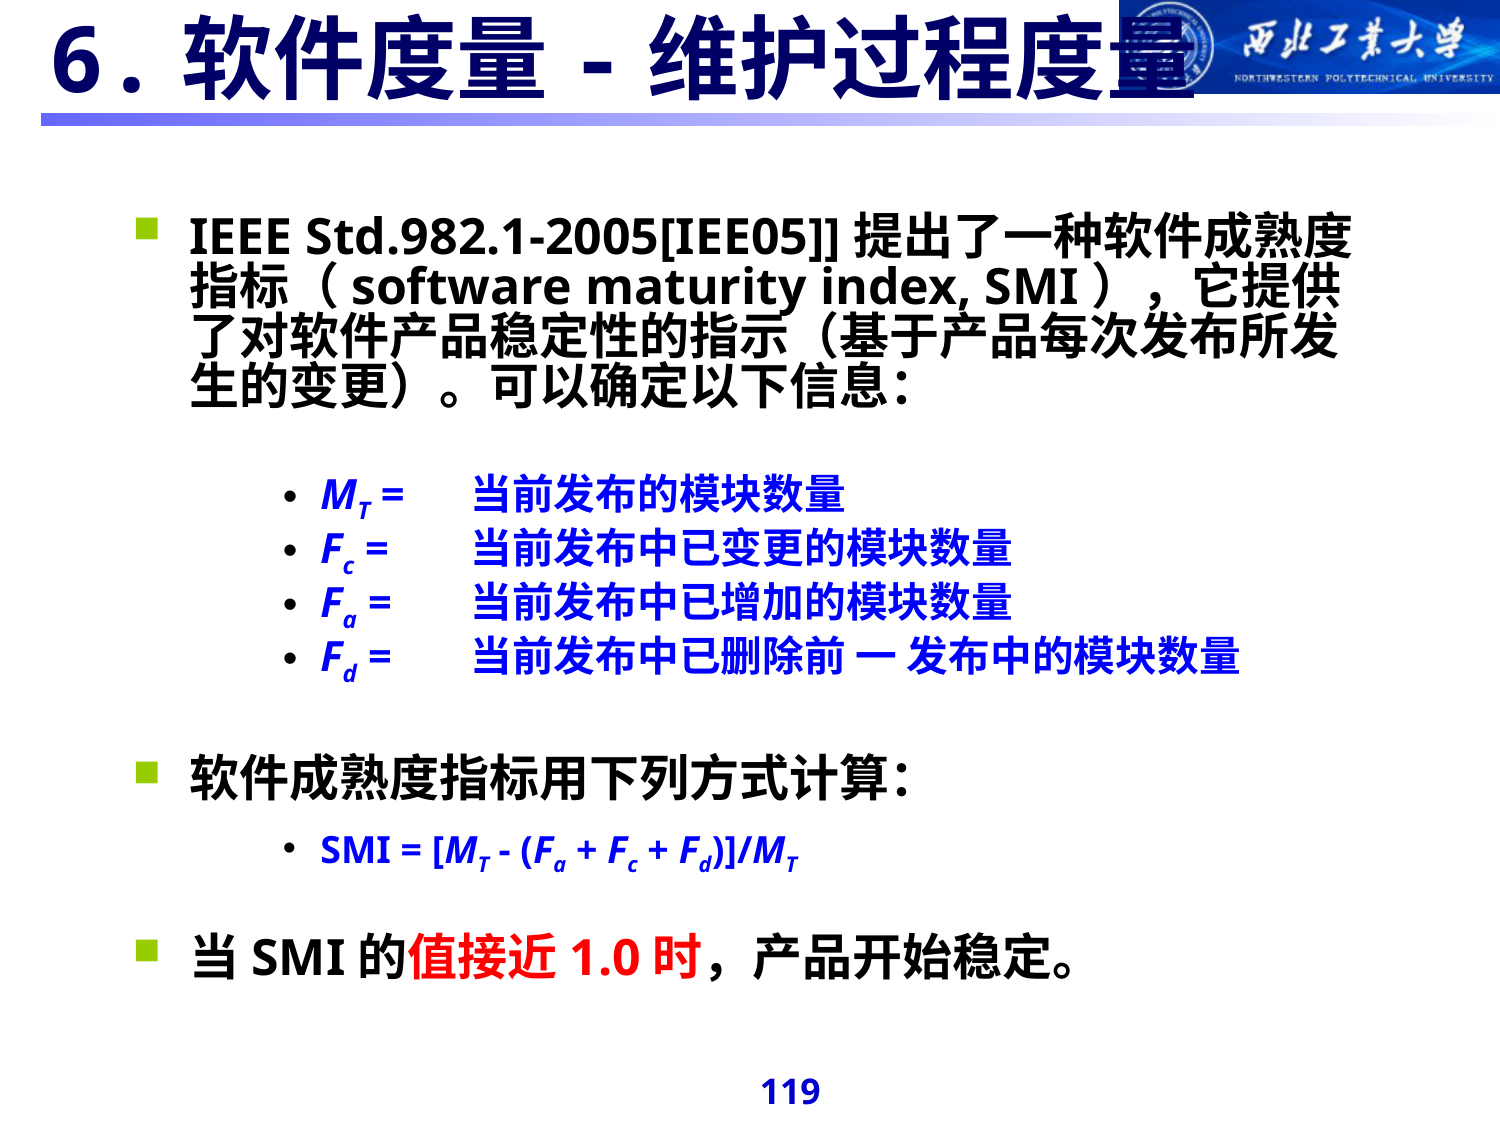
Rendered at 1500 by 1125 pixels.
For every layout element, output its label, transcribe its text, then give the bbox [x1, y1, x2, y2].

picture [1119, 0, 1500, 94]
text_box IEEE Std.982.1-2005[IEE05]]提出了一种软件成熟度指标（software maturity index, SMI），它提供了对软件产品稳定性的指示（基于产品每次发布所发生的变更）。可以确定以下信息： MT = 当前发布的模块数量 Fc = 当前发布中已变更的模块数量 Fa = 当前发布中已增加的模块数量 Fd = 当前发布中已删除前 一 发布中的模块数量 软件成熟度指标用下列方式计算： SMI = [MT - (Fa + Fc + Fd)]/MT 当SMI的值接近1.0时，产品开始稳定。 [117, 206, 1398, 1030]
text_box 6.软件度量-维护过程度量 [34, 4, 1405, 119]
